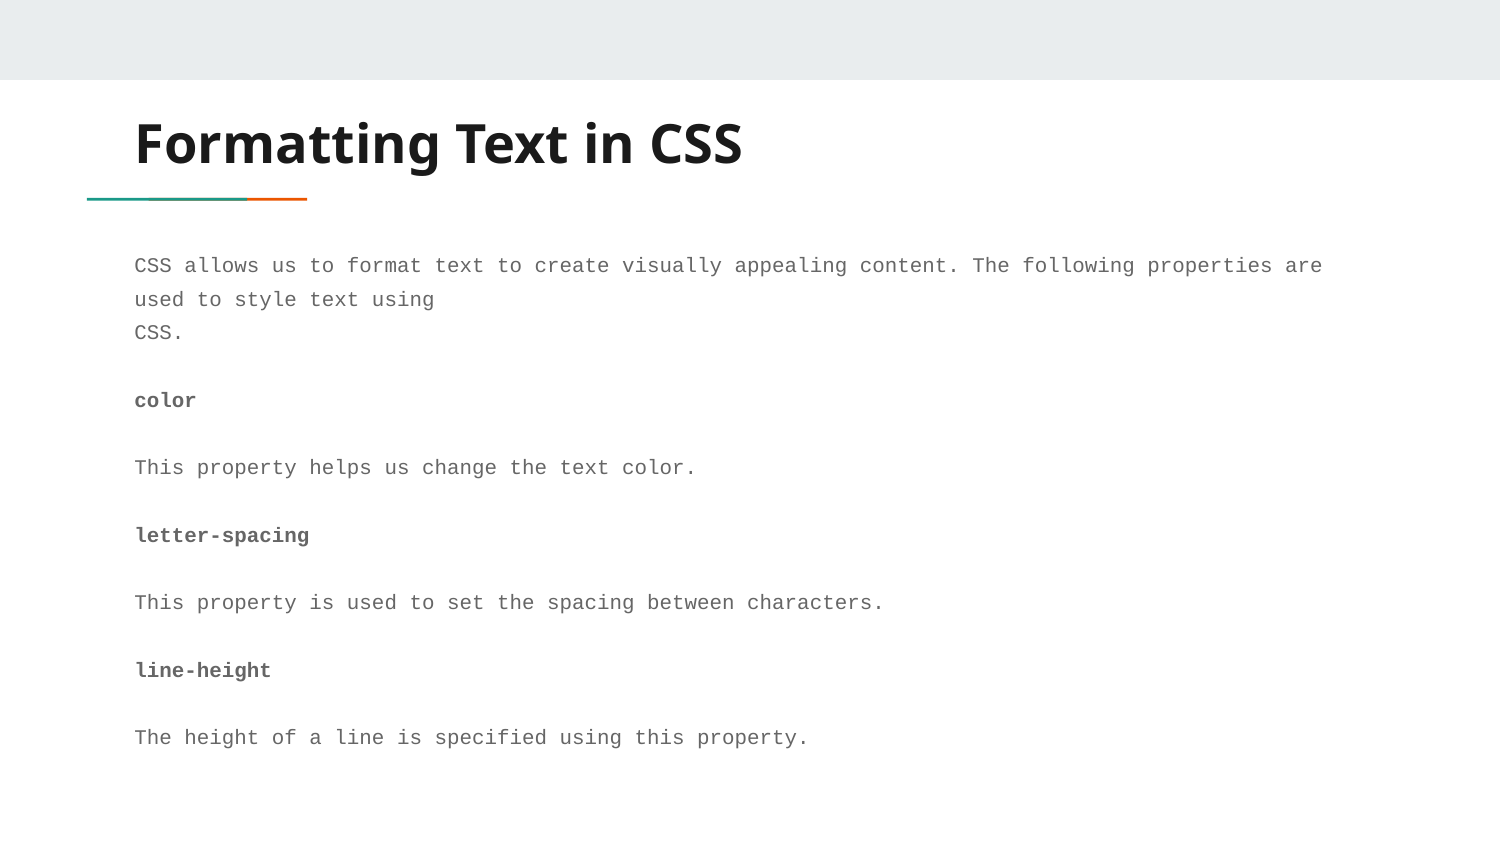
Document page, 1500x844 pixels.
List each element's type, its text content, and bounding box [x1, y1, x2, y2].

title Formatting Text in CSS [119, 94, 1381, 183]
text_box CSS allows us to format text to create visually appealing content. The following properties are used to style text using CSS. color This property helps us change the text color. letter-spacing This property is used to set the spacing between characters. line-height The height of a line is specified using this property. [119, 228, 1381, 764]
